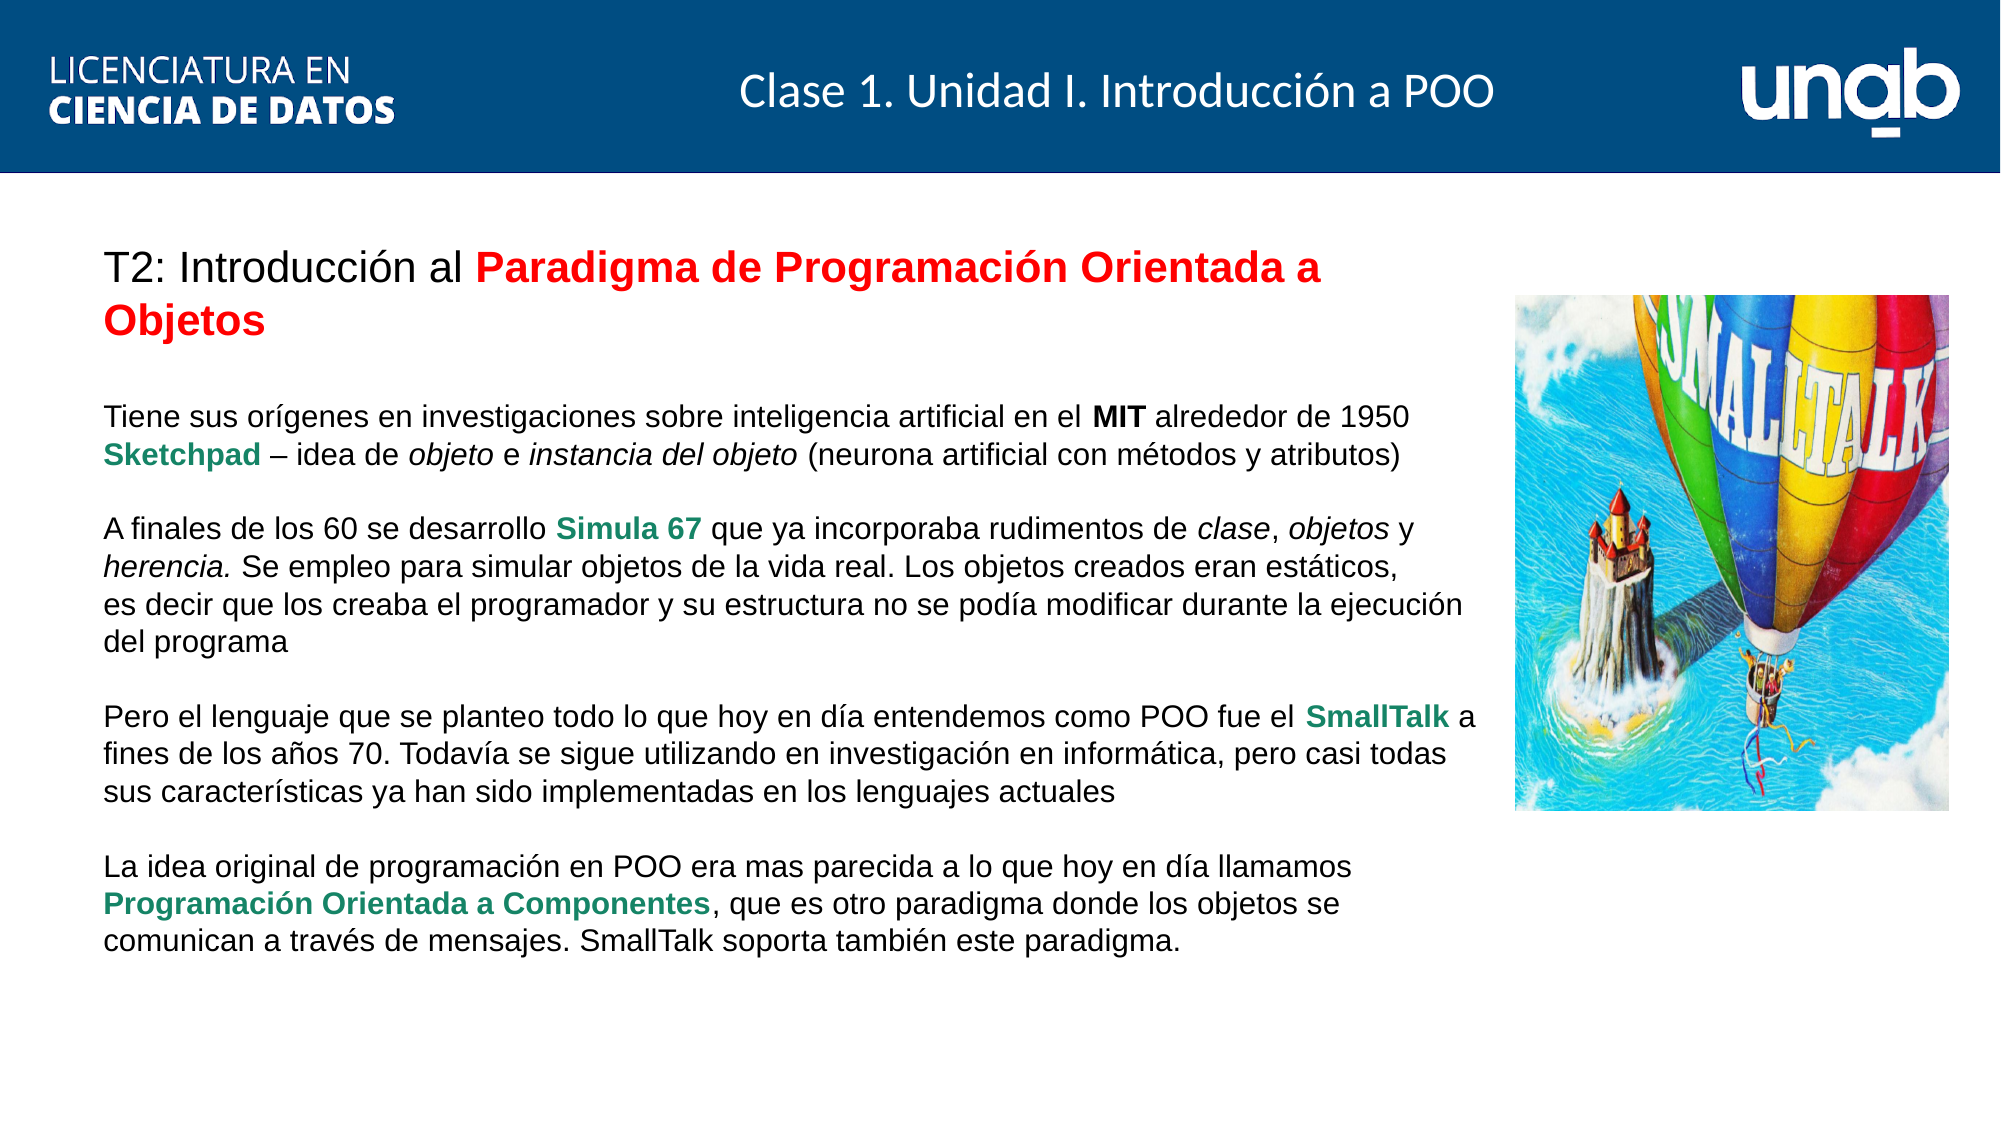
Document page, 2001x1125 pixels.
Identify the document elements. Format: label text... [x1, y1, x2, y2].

picture [0, 0, 2001, 1125]
text_box Clase 1. Unidad I. Introducción a POO [504, 42, 1730, 133]
text_box T2: Introducción al Paradigma de Programación Orientada a Objetos Tiene sus orígenes en investigaciones sobre inteligencia artificial en el MIT alrededor de 1950 Sketchpad – idea de objeto e instancia del objeto (neurona artificial con métodos y atributos) A finales de los 60 se desarrollo Simula 67 que ya incorporaba rudimentos de clase, objetos y herencia. Se empleo para simular objetos de la vida real. Los objetos creados eran estáticos, es decir que los creaba el programador y su estructura no se podía modificar durante la ejecución del programa Pero el lenguaje que se planteo todo lo que hoy en día entendemos como POO fue el SmallTalk a fines de los años 70. Todavía se sigue utilizando en investigación en informática, pero casi todas sus características ya han sido implementadas en los lenguajes actuales La idea original de programación en POO era mas parecida a lo que hoy en día llamamos Programación Orientada a Componentes, que es otro paradigma donde los objetos se comunican a través de mensajes. SmallTalk soporta también este paradigma. [88, 231, 1512, 900]
